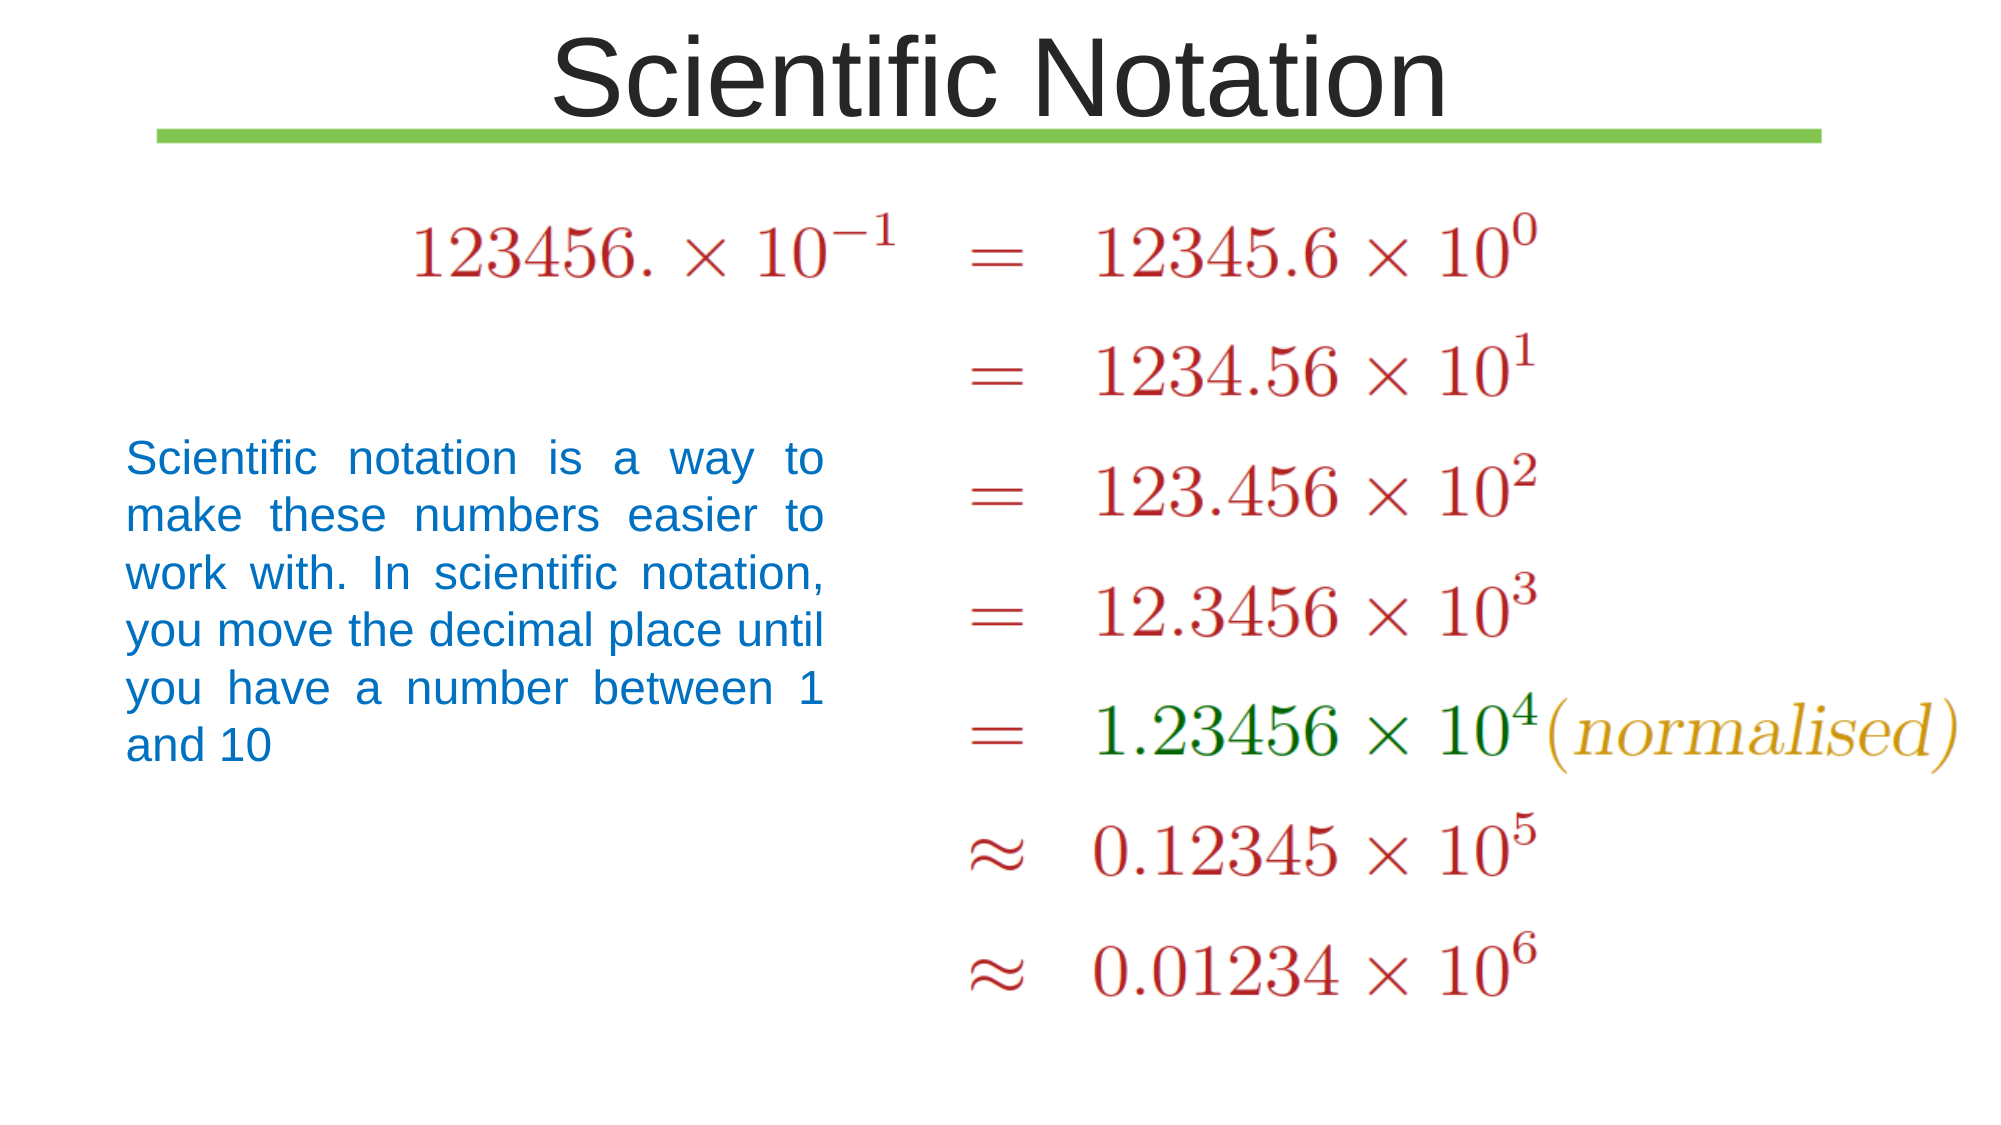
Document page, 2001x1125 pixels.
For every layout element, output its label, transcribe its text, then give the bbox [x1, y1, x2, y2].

text_box Scientific notation is a way to make these numbers easier to work with. In scientific notation, you move the decimal place until you have a number between 1 and 10 [110, 419, 415, 779]
picture [152, 115, 1829, 156]
picture [415, 192, 1972, 1010]
text_box Scientific Notation [301, 12, 1699, 115]
